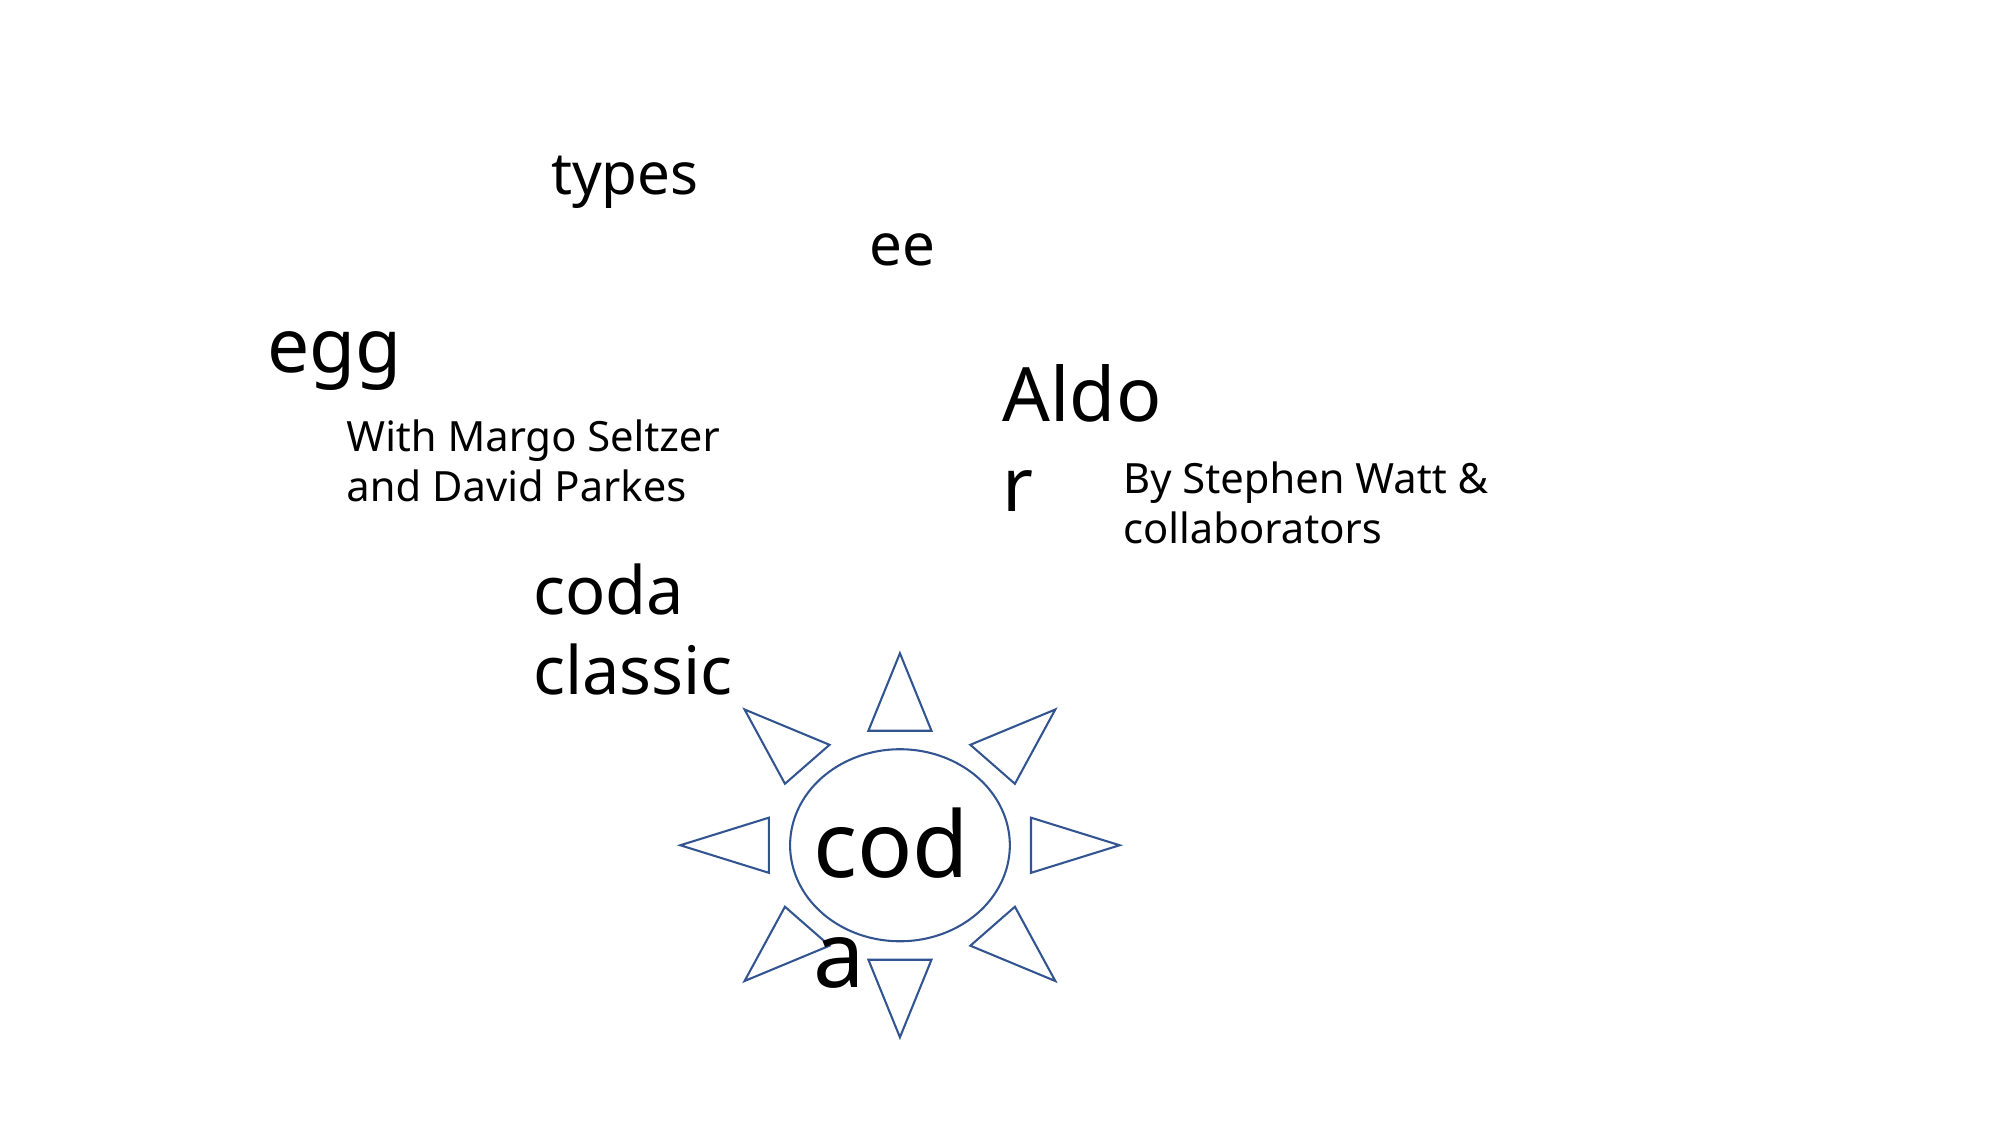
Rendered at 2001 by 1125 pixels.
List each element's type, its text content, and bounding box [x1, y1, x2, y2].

text_box [789, 807, 798, 884]
text_box ee [854, 200, 988, 285]
text_box egg [252, 289, 491, 395]
text_box types [536, 128, 799, 214]
text_box coda [798, 778, 1029, 1014]
text_box [1029, 930, 1058, 984]
text_box [820, 748, 980, 778]
text_box By Stephen Watt & collaborators [1108, 444, 1586, 560]
text_box [866, 658, 934, 732]
text_box Aldor [987, 338, 1183, 534]
text_box coda classic [518, 540, 903, 716]
text_box [968, 707, 1058, 778]
text_box [1029, 816, 1124, 875]
text_box [746, 716, 832, 786]
text_box [742, 905, 798, 984]
text_box [676, 816, 770, 875]
text_box With Margo Seltzer and David Parkes [331, 402, 810, 518]
text_box [889, 1014, 911, 1041]
